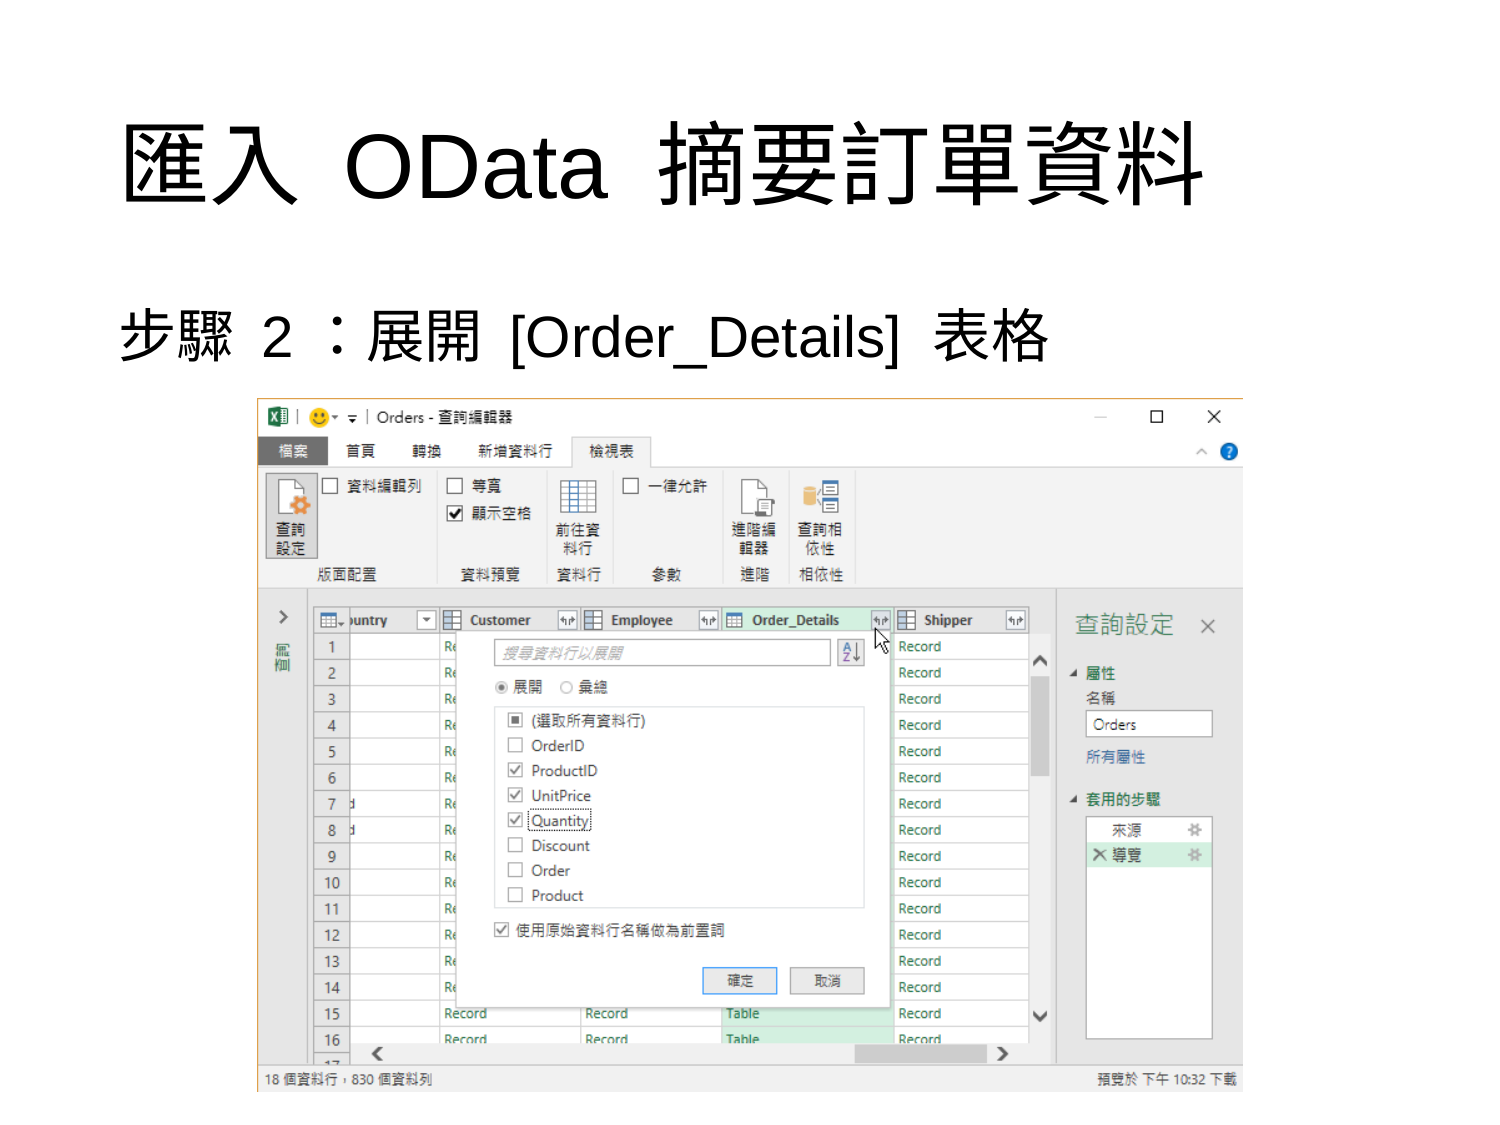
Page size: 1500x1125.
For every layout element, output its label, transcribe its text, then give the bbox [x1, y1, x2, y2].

picture [257, 398, 1243, 1092]
title 匯入 OData 摘要訂單資料 [103, 59, 1397, 278]
list 步驟 2：展開 [Order_Details] 表格 [103, 299, 1397, 1014]
